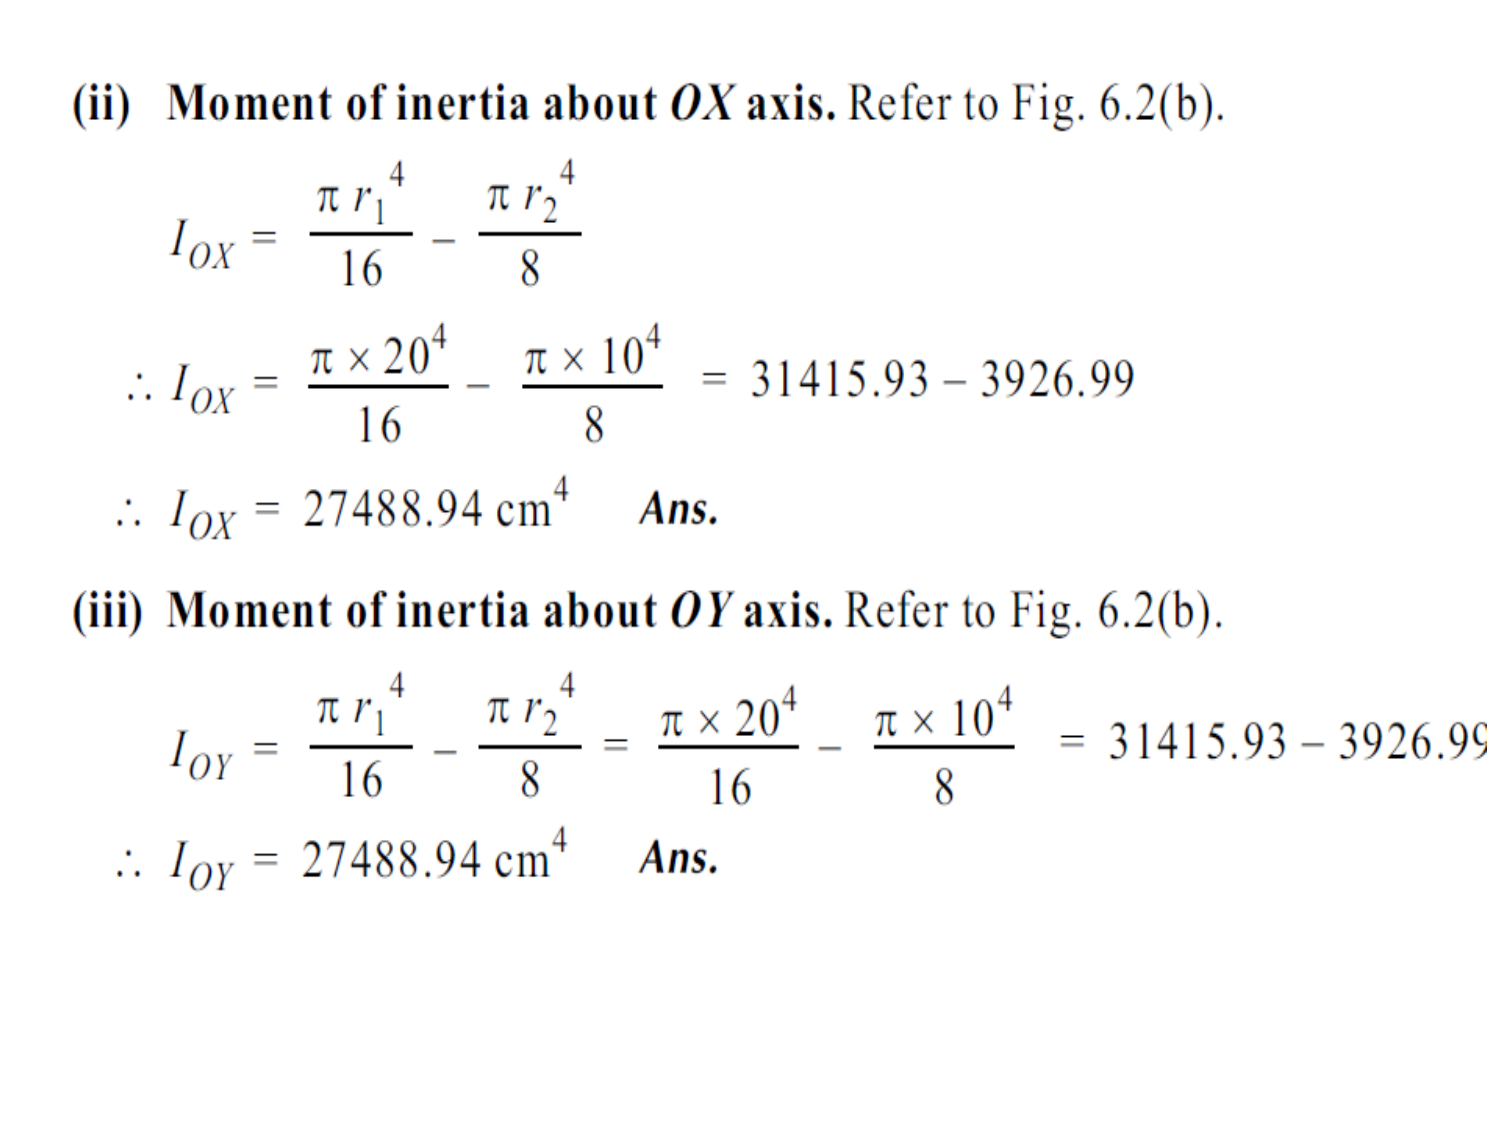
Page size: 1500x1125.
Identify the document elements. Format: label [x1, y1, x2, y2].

picture [12, 77, 1487, 900]
